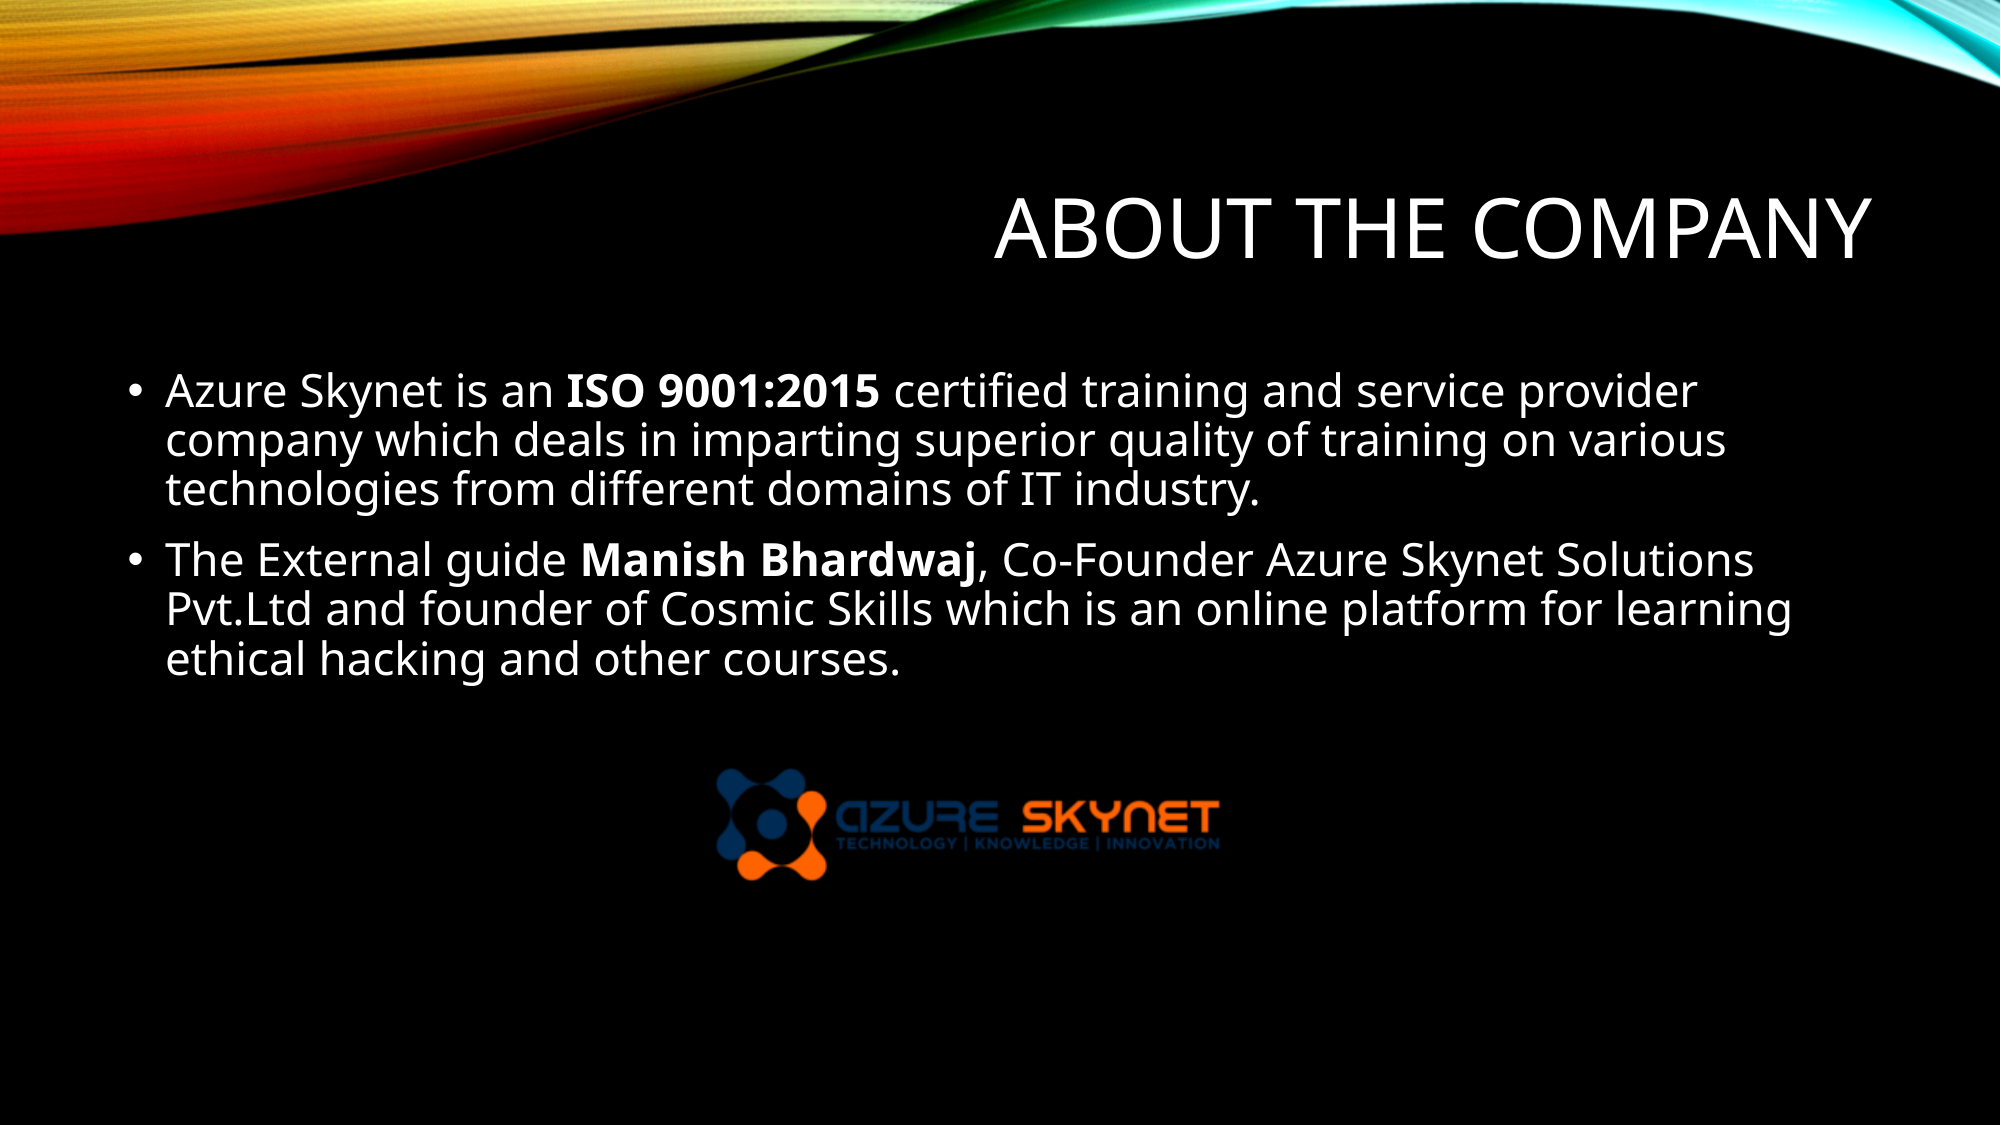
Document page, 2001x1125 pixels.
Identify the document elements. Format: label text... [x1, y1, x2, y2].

title About the Company [474, 125, 1888, 338]
picture [0, 0, 2000, 237]
list Azure Skynet is an ISO 9001:2015 certified training and service provider company which deals in imparting superior quality of training on various technologies from different domains of IT industry. The External guide Manish Bhardwaj, Co-Founder Azure Skynet Solutions Pvt.Ltd and founder of Cosmic Skills which is an online platform for learning ethical hacking and other courses. [112, 360, 1888, 1021]
picture [708, 757, 1241, 893]
